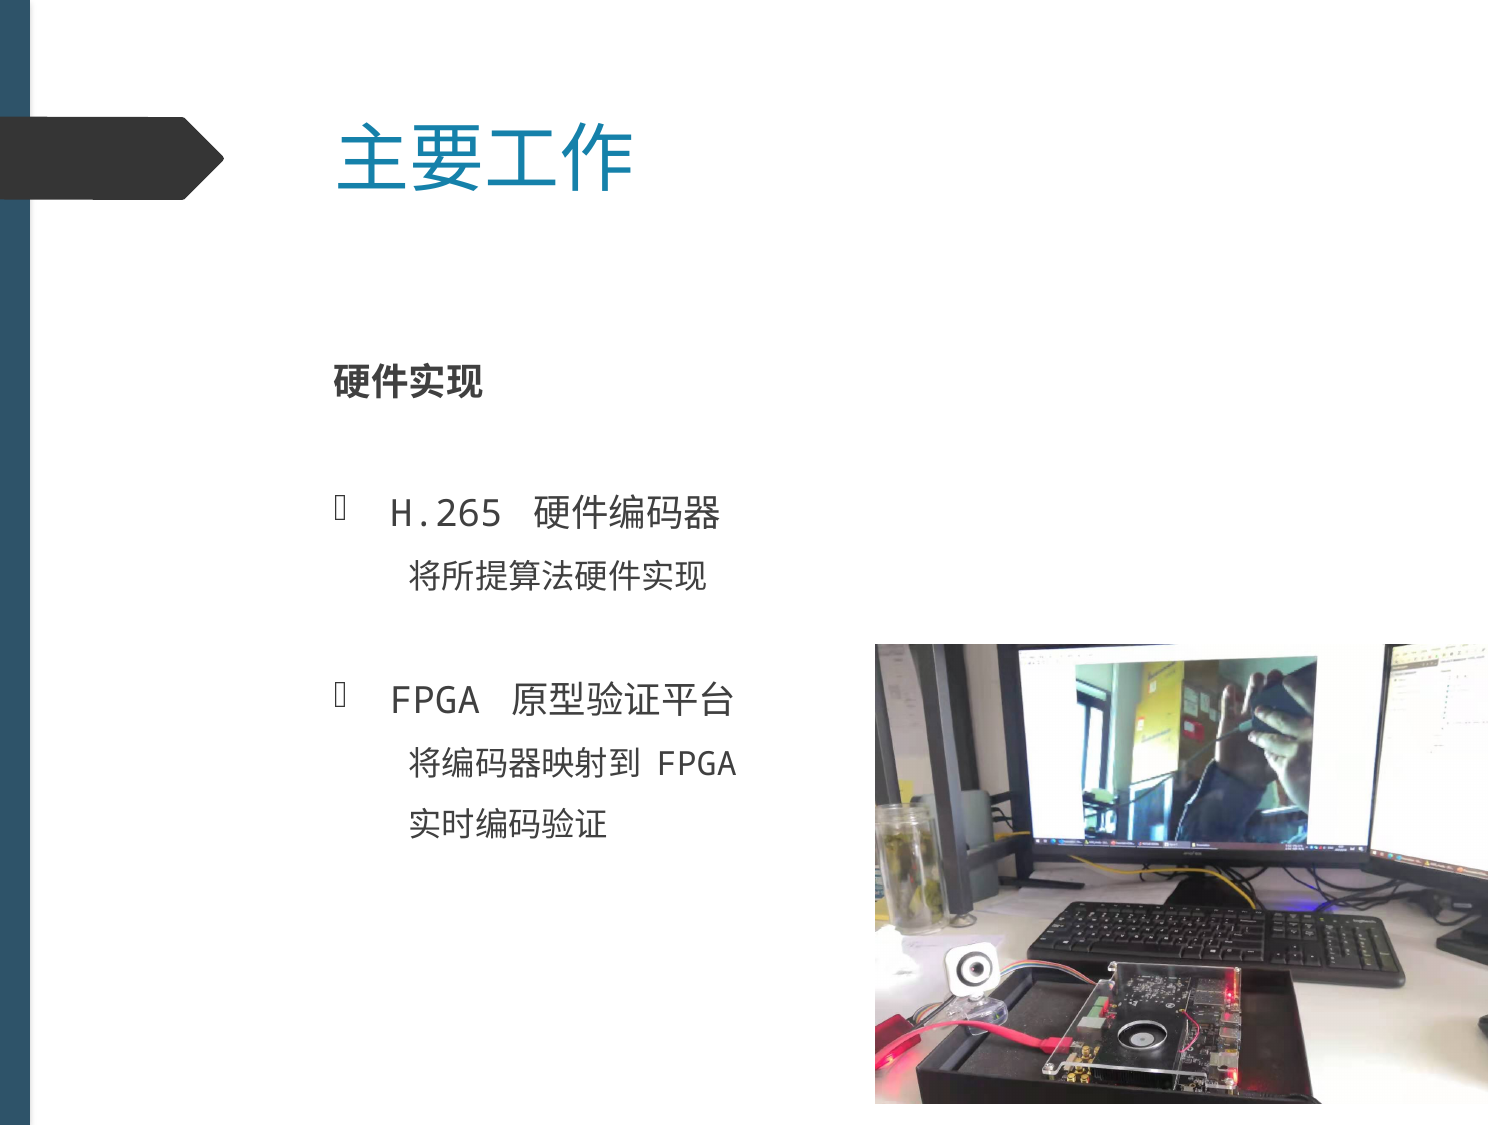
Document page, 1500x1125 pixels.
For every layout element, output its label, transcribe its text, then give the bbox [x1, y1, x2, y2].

picture [875, 644, 1488, 1104]
list 硬件实现 H.265 硬件编码器 将所提算法硬件实现 FPGA 原型验证平台 将编码器映射到 FPGA 实时编码验证 [318, 350, 1400, 970]
title 主要工作 [319, 102, 1400, 313]
